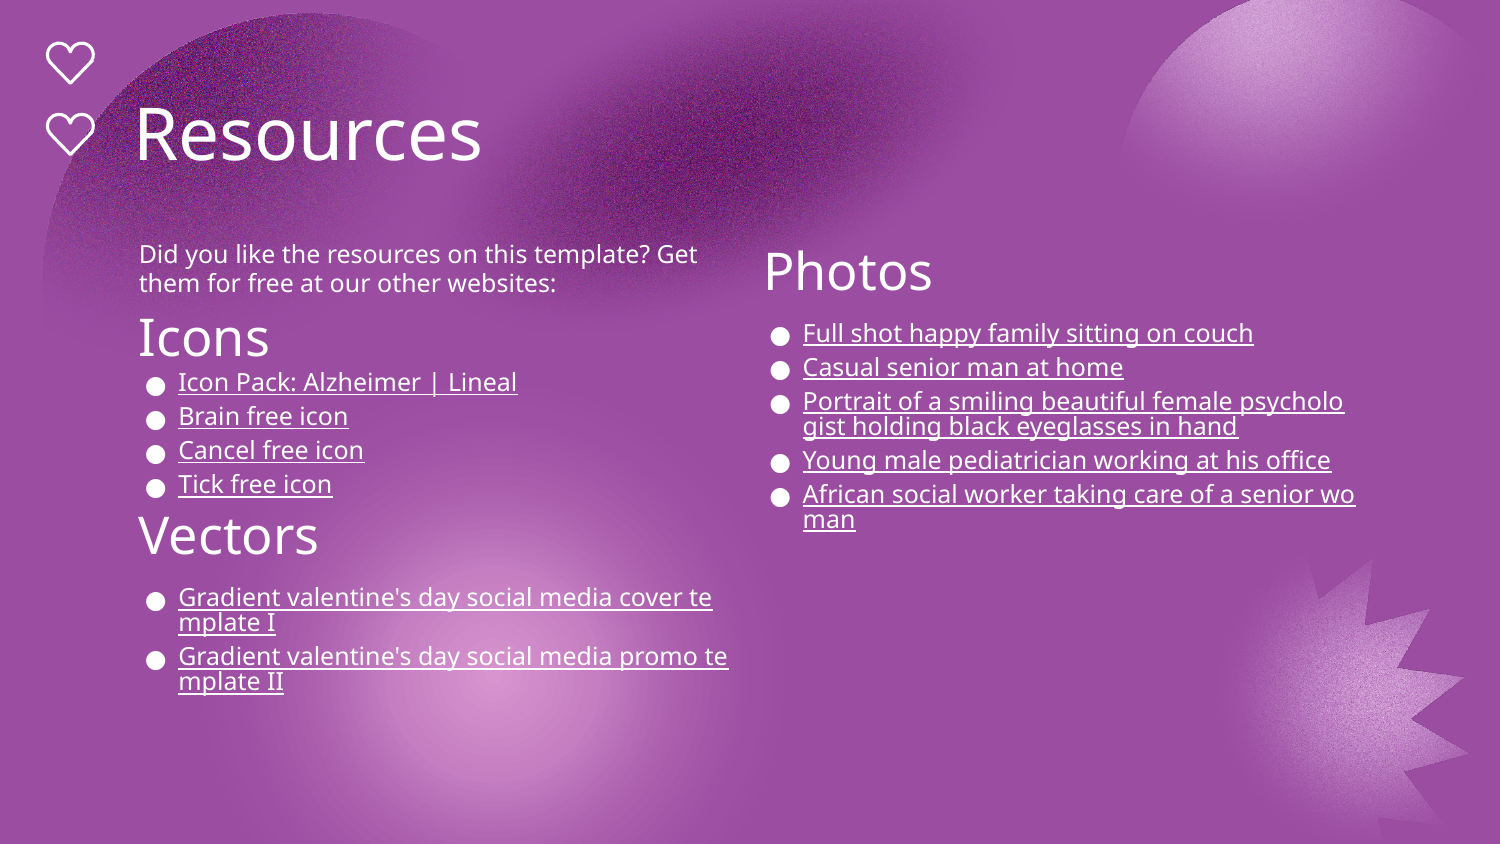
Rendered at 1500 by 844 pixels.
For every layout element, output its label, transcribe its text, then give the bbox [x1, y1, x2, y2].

subtitle Photos Full shot happy family sitting on couch Casual senior man at home Portrait of a smiling beautiful female psychologist holding black eyeglasses in hand Young male pediatrician working at his office African social worker taking care of a senior woman [750, 223, 1375, 744]
title Resources [118, 72, 1382, 167]
subtitle Did you like the resources on this template? Get them for free at our other websites: Icons Icon Pack: Alzheimer | Lineal Brain free icon Cancel free icon Tick free icon Vectors Gradient valentine's day social media cover template I Gradient valentine's day social media promo template II [123, 223, 750, 744]
picture [0, 0, 1500, 844]
